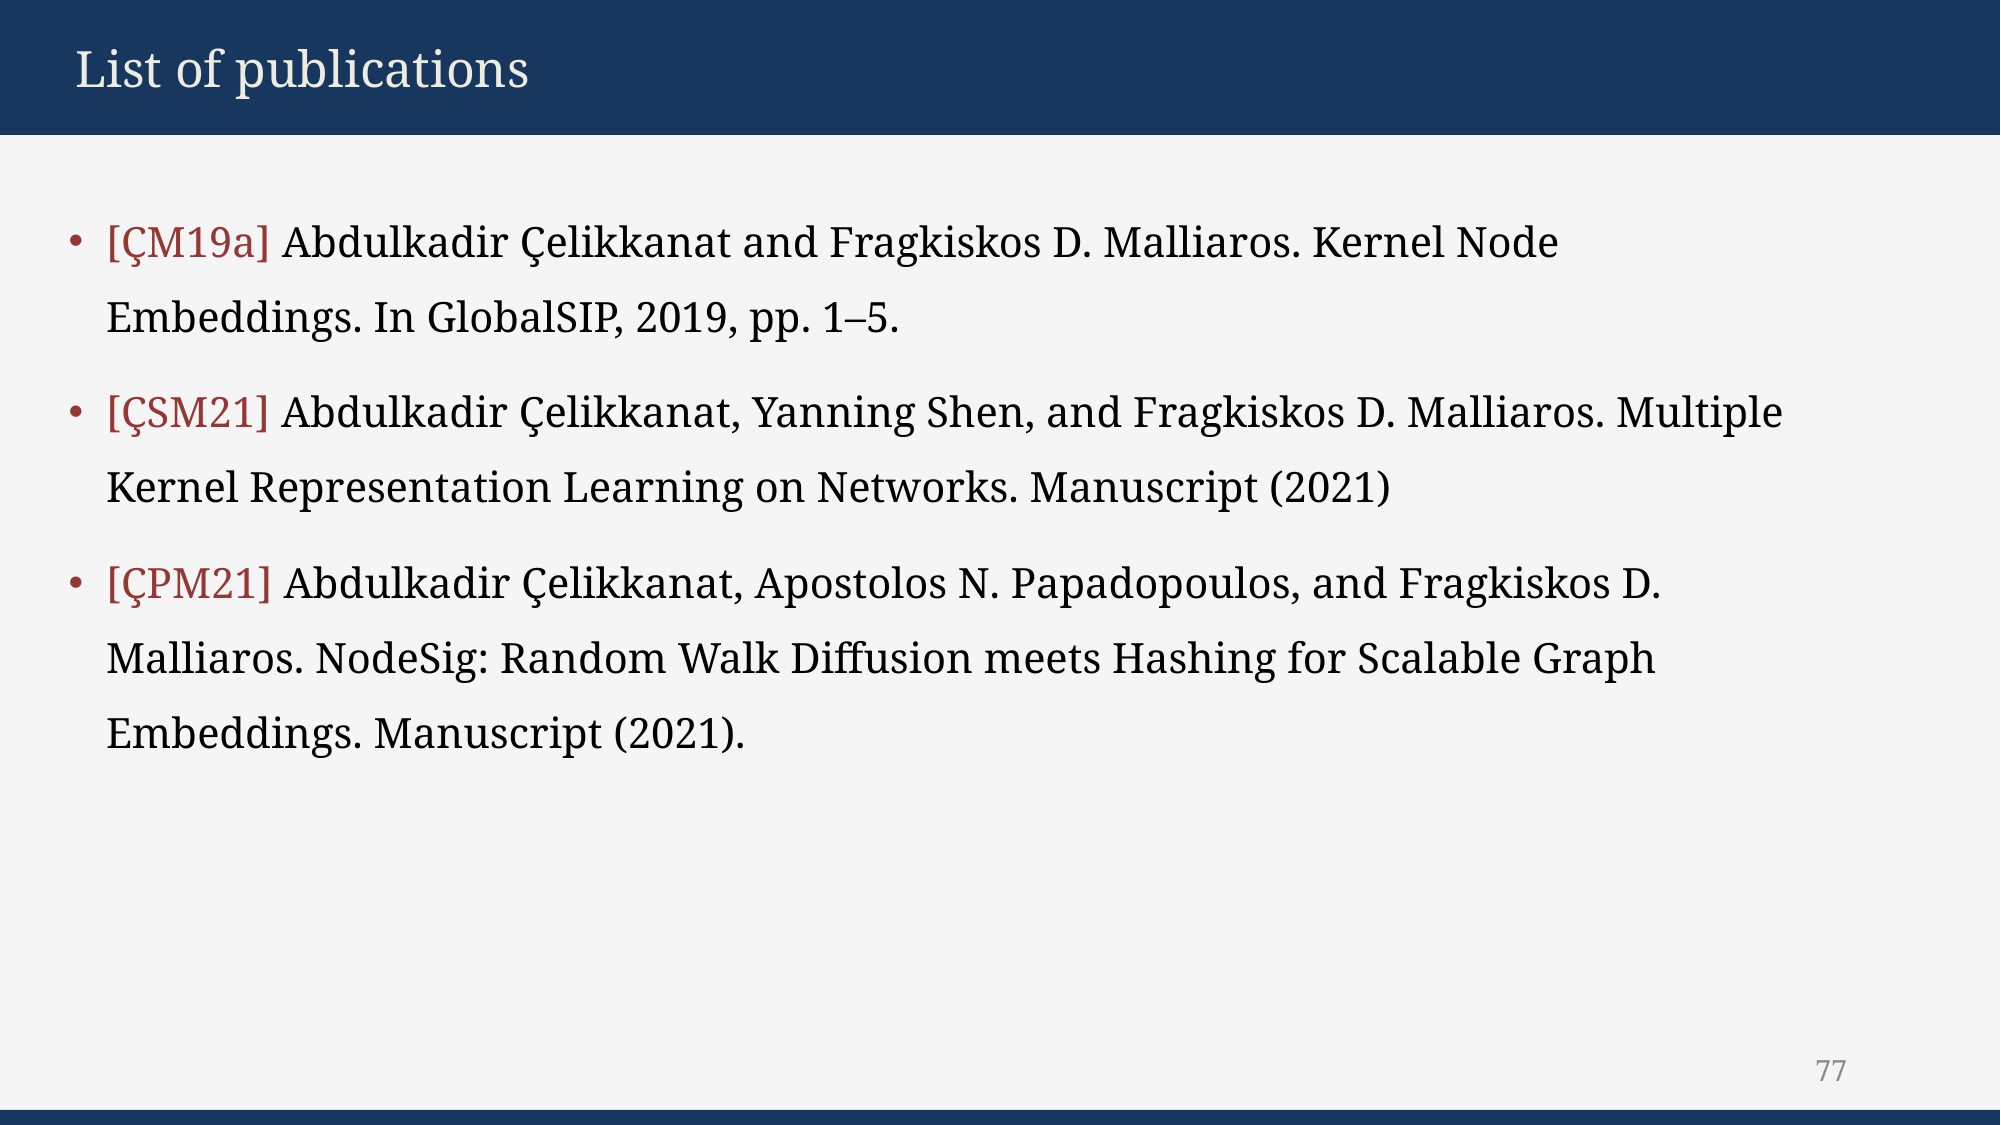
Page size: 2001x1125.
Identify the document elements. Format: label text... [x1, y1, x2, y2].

slide_number 77 [1412, 1042, 1863, 1103]
text_box [ÇM19a] Abdulkadir Çelikkanat and Fragkiskos D. Malliaros. Kernel Node Embeddings. In GlobalSIP, 2019, pp. 1–5. [ÇSM21] Abdulkadir Çelikkanat, Yanning Shen, and Fragkiskos D. Malliaros. Multiple Kernel Representation Learning on Networks. Manuscript (2021) [ÇPM21] Abdulkadir Çelikkanat, Apostolos N. Papadopoulos, and Fragkiskos D. Malliaros. NodeSig: Random Walk Diffusion meets Hashing for Scalable Graph Embeddings. Manuscript (2021). [53, 182, 1833, 1036]
text_box [0, 1109, 2000, 1125]
text_box List of publications [0, 0, 2000, 136]
